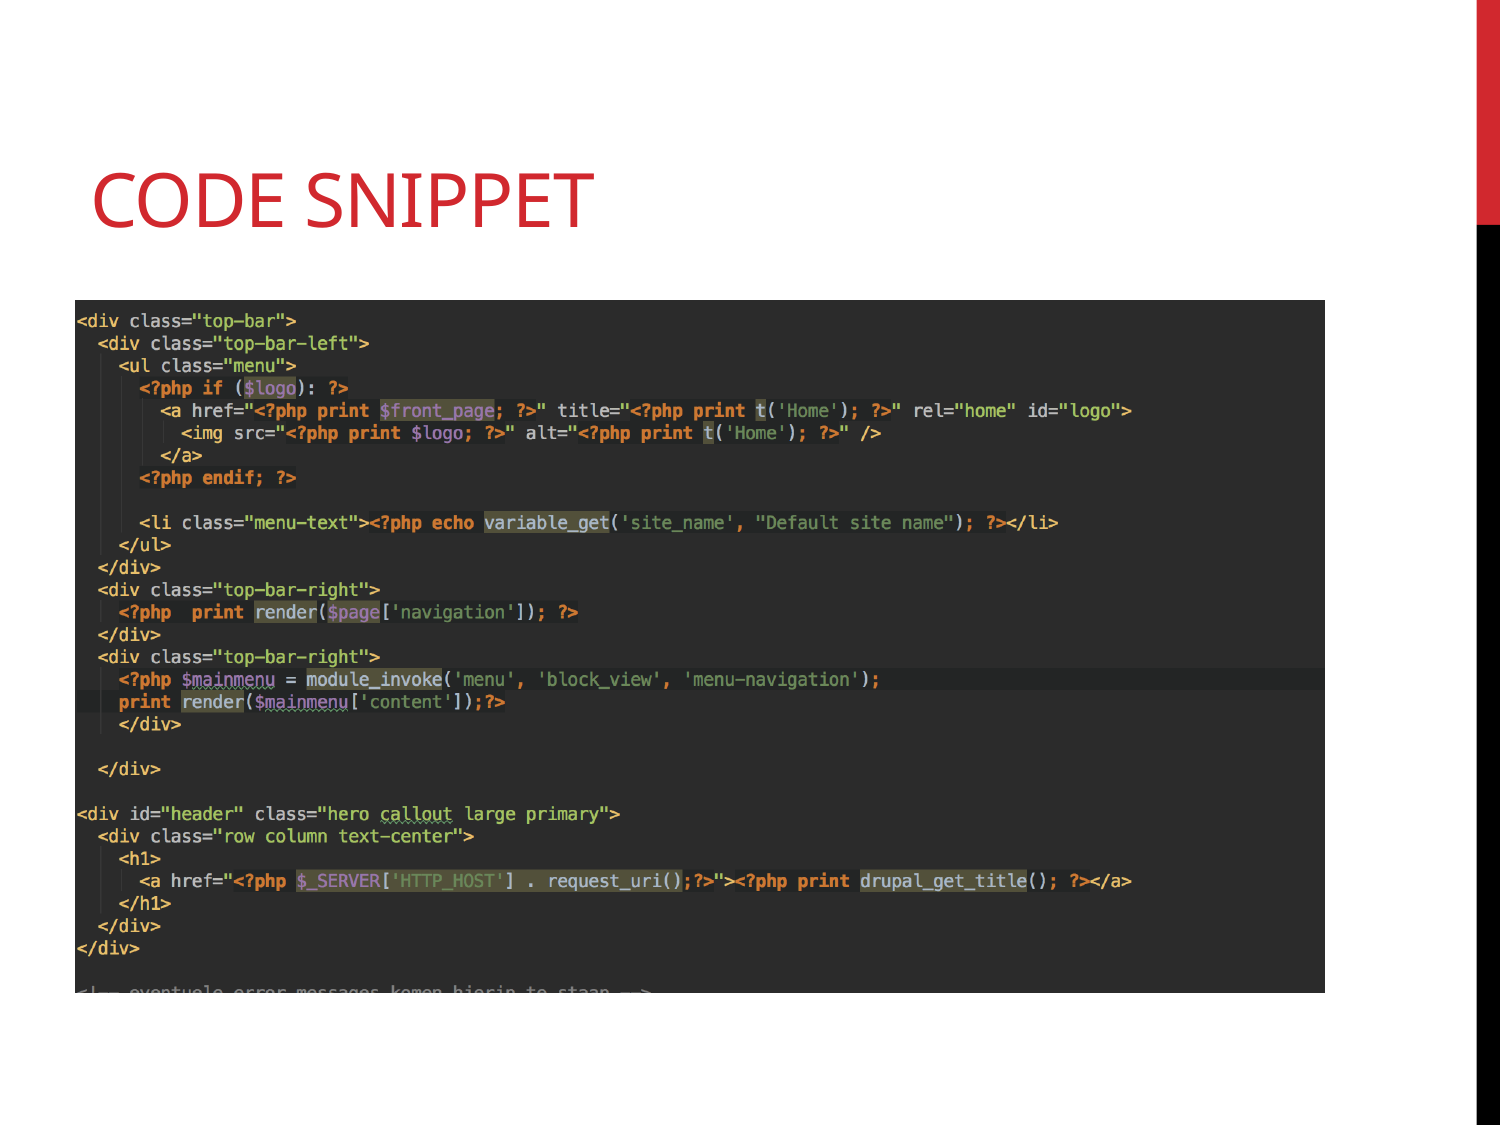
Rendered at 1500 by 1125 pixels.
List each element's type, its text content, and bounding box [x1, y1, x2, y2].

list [74, 299, 1326, 993]
title Code snippet [75, 25, 1025, 250]
